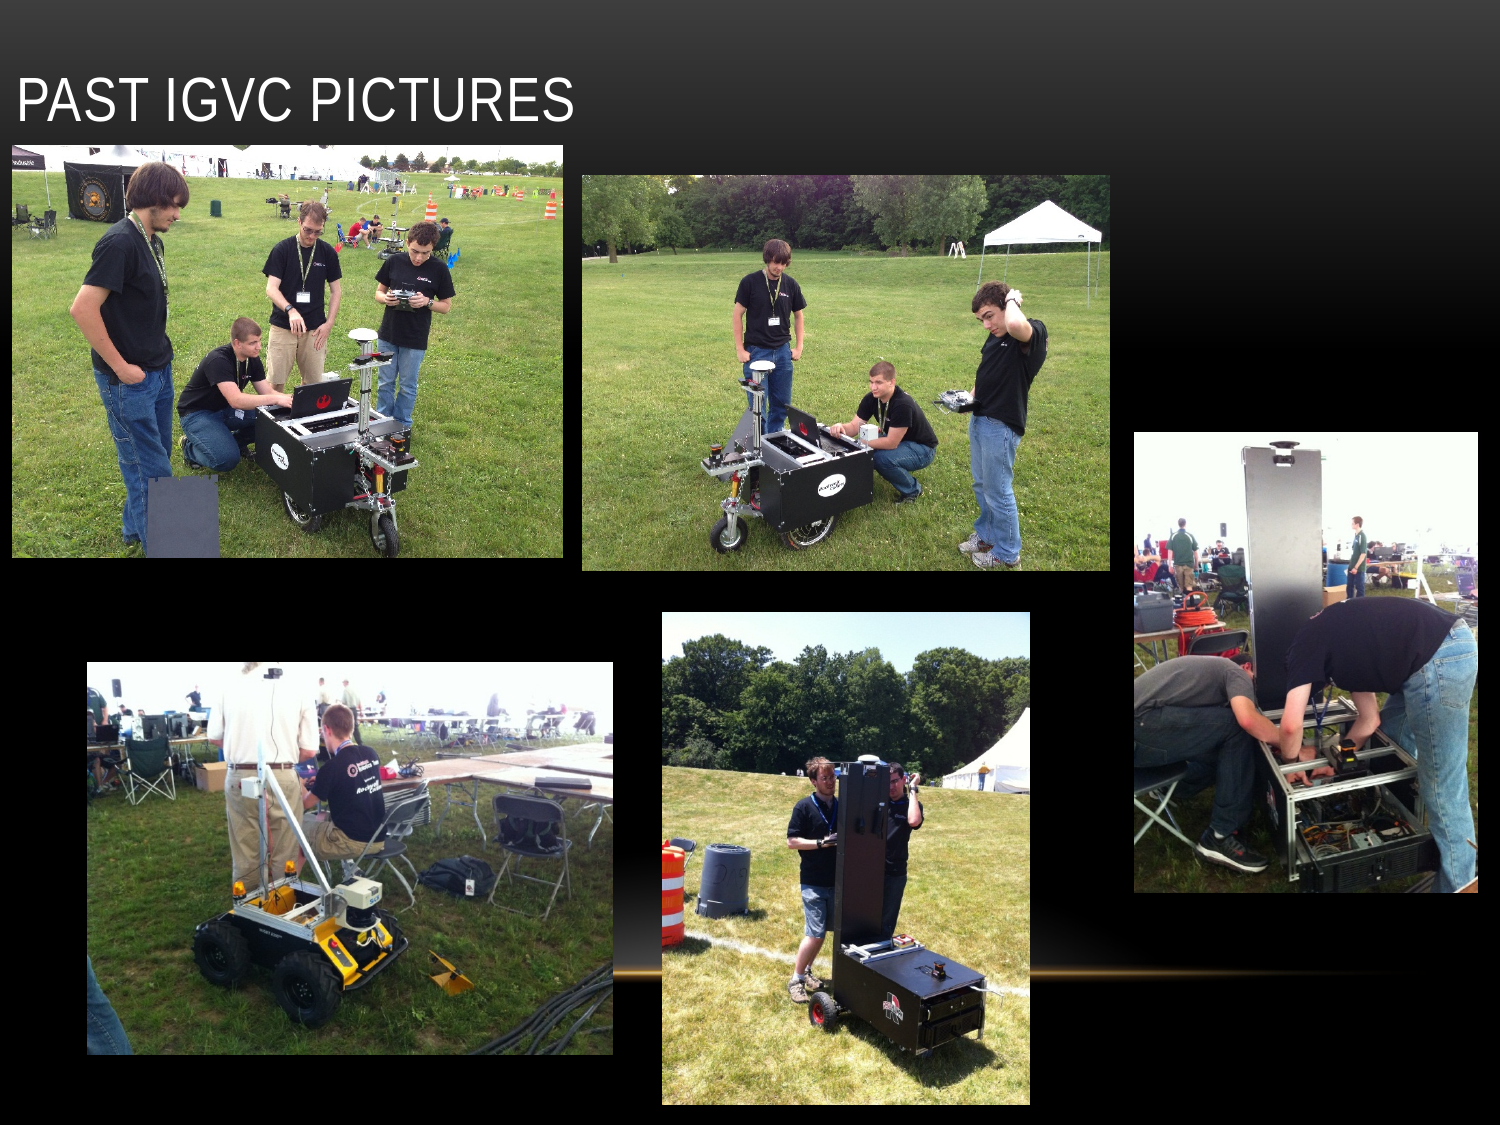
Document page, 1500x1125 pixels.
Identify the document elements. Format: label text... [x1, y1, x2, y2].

picture [0, 0, 1500, 1125]
title Past IGVC Pictures [1, 0, 1302, 141]
